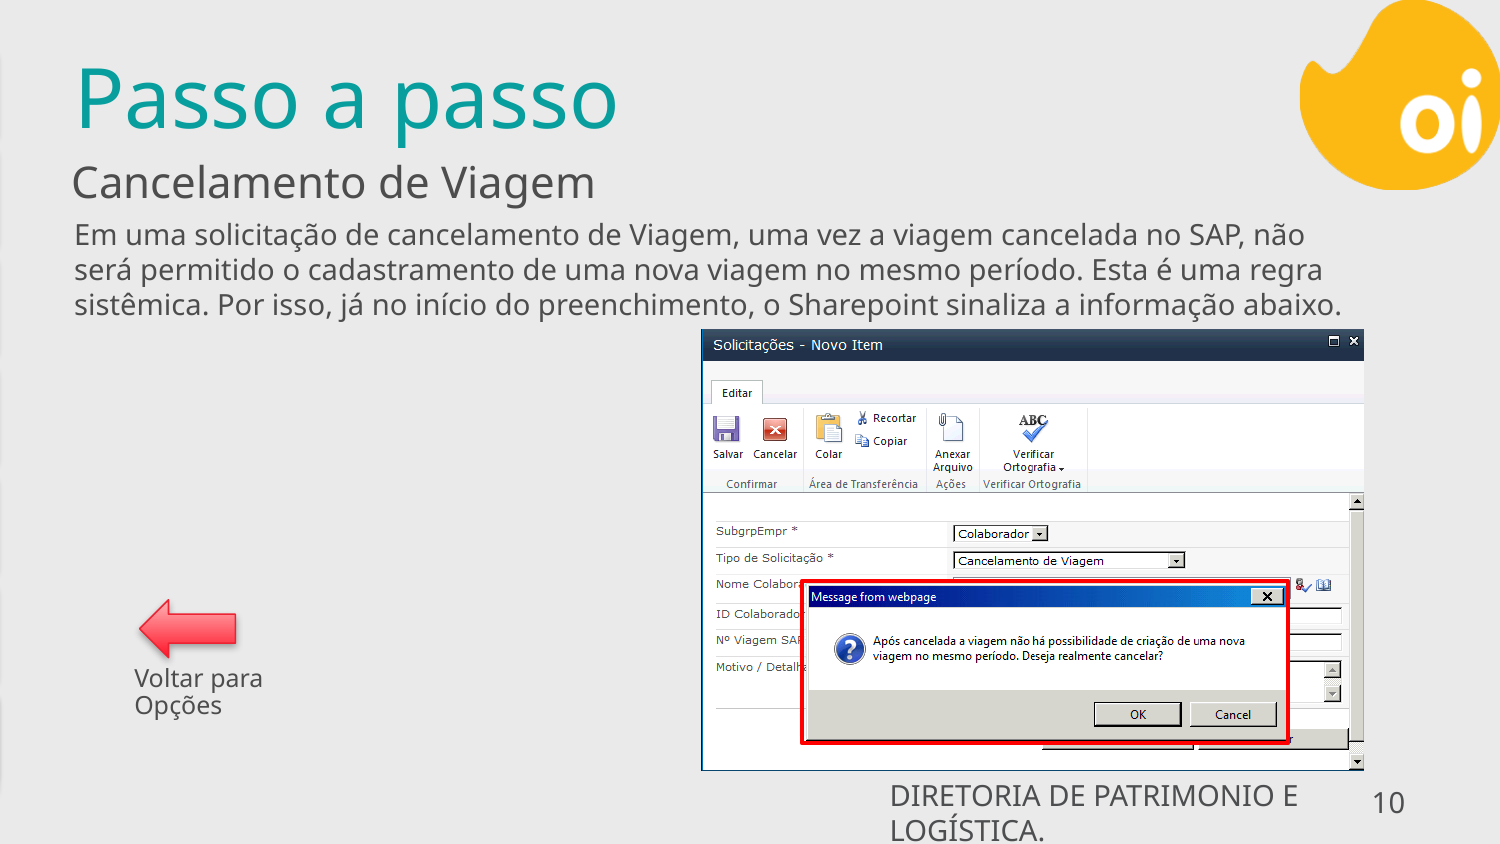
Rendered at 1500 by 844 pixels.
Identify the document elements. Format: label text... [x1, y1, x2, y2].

text_box Em uma solicitação de cancelamento de Viagem, uma vez a viagem cancelada no SAP, não será permitido o cadastramento de uma nova viagem no mesmo período. Esta é uma regra sistêmica. Por isso, já no início do preenchimento, o Sharepoint sinaliza a informação abaixo. [74, 216, 1364, 302]
text_box [139, 599, 237, 657]
text_box Voltar para Opções [119, 657, 309, 728]
text_box Cancelamento de Viagem [56, 155, 1346, 215]
picture [701, 329, 1364, 771]
text_box Passo a passo [74, 58, 1294, 129]
picture [1299, 0, 1500, 190]
text_box DIRETORIA DE PATRIMONIO E LOGÍSTICA. [874, 779, 1350, 816]
text_box 10 [1356, 777, 1433, 823]
